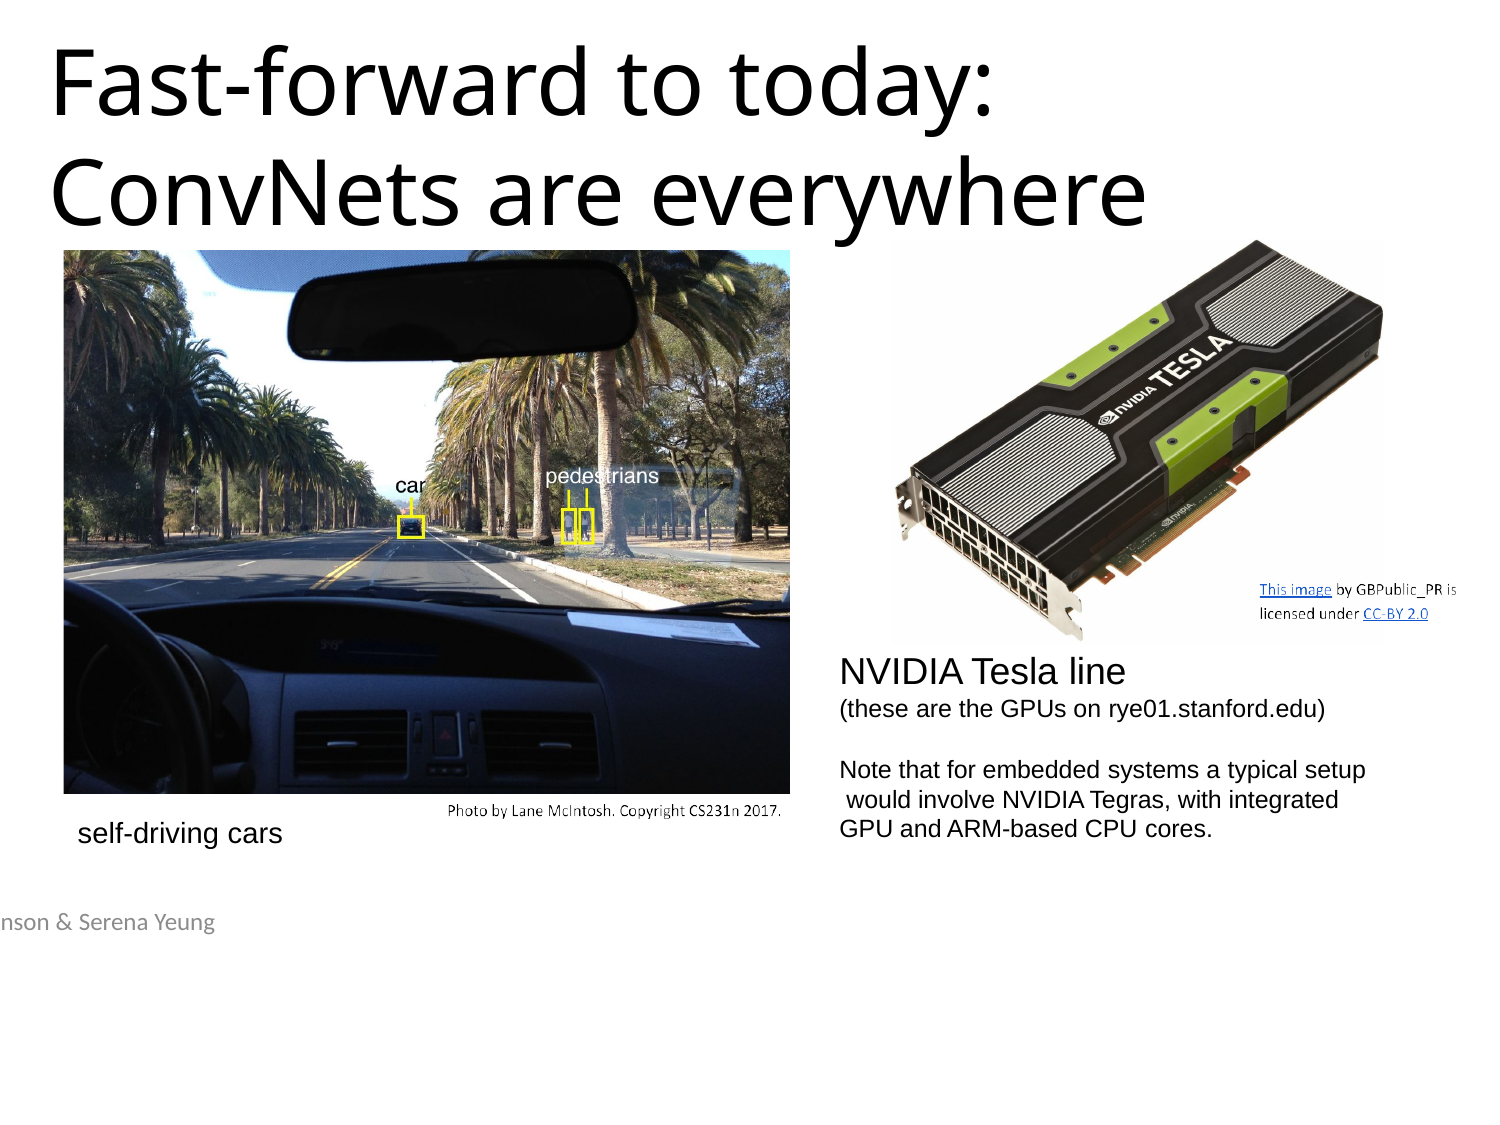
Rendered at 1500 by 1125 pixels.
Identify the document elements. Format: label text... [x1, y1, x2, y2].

text_box NVIDIA Tesla line (these are the GPUs on rye01.stanford.edu) [837, 645, 1328, 723]
text_box [448, 804, 780, 819]
text_box [63, 250, 790, 794]
text_box [1259, 583, 1456, 619]
text_box Fei-Fei Li & Justin Johnson & Serena Yeung Lecture 5 - April 17, 2018 [25, 914, 1470, 958]
text_box Note that for embedded systems a typical setup would involve NVIDIA Tegras, with integrated GPU and ARM-based CPU cores. [837, 750, 1369, 843]
text_box self-driving cars [75, 811, 285, 849]
text_box [891, 244, 1385, 645]
title Fast-forward to today: ConvNets are everywhere [46, 21, 1396, 244]
